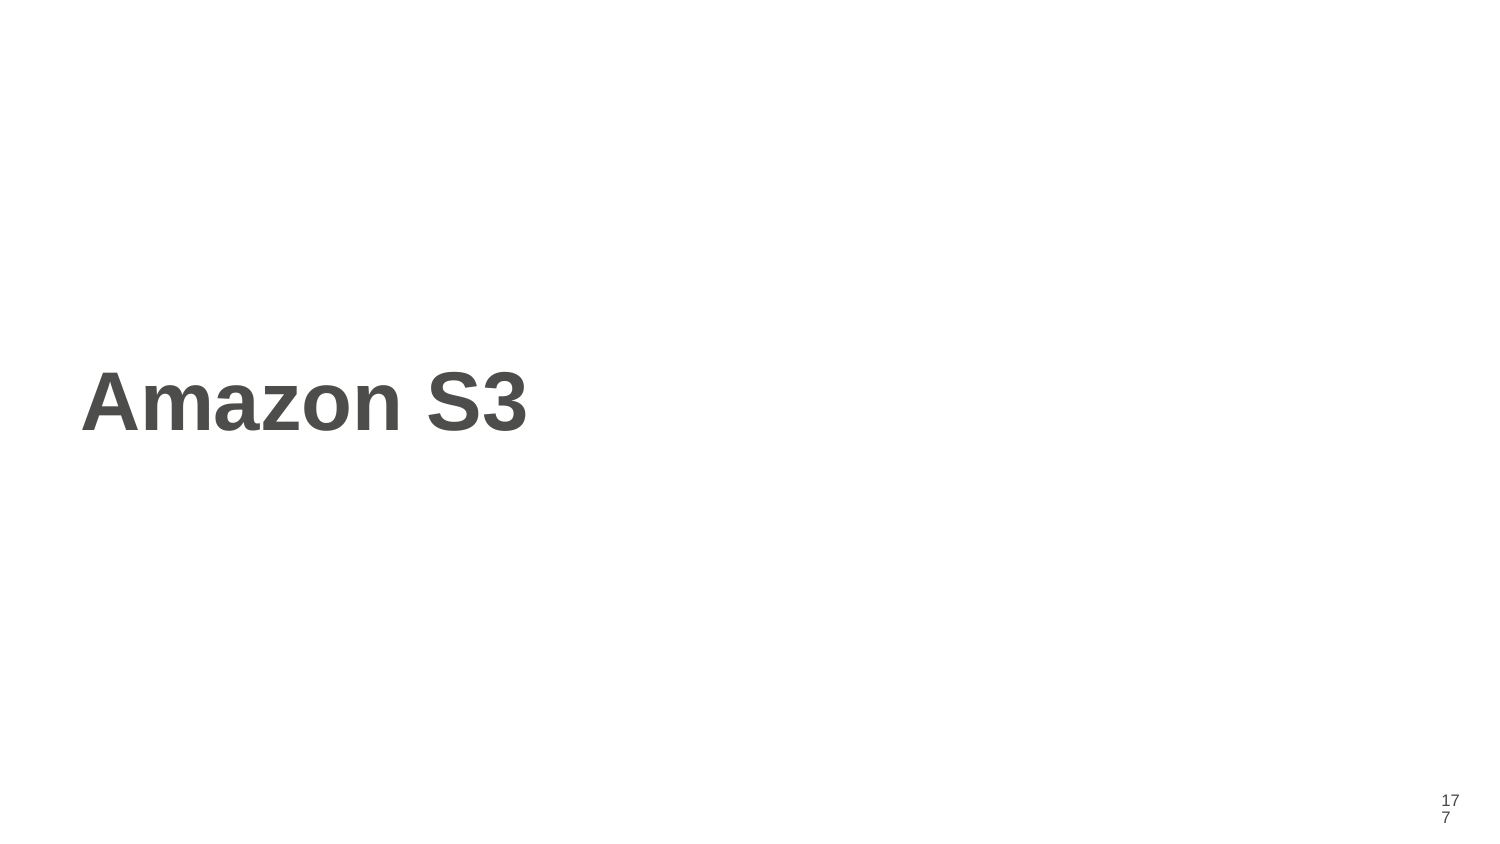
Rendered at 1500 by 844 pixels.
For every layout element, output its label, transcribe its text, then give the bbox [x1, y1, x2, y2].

title Amazon S3 [77, 345, 532, 488]
slide_number ‹#› [1426, 789, 1467, 844]
